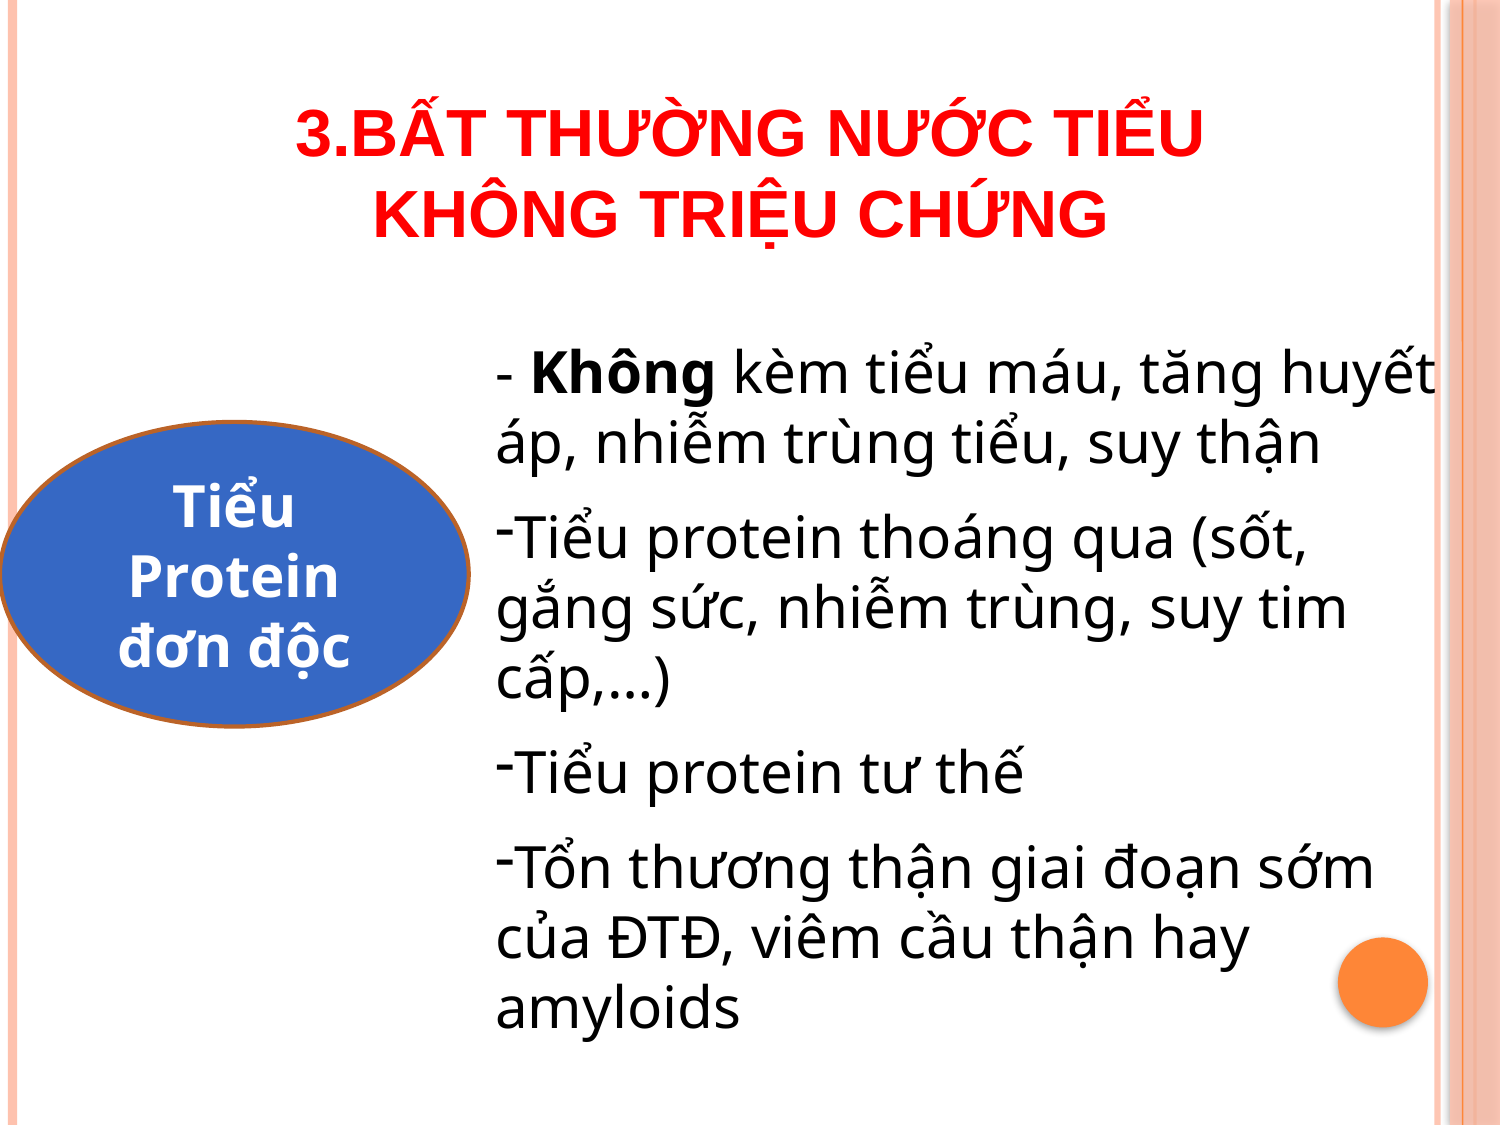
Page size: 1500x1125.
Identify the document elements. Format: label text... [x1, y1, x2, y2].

text_box Tiểu Protein đơn độc [0, 419, 471, 729]
title 3.BẤT THƯỜNG NƯỚC TIỂU KHÔNG TRIỆU CHỨNG [128, 70, 1354, 258]
text_box - Không kèm tiểu máu, tăng huyết áp, nhiễm trùng tiểu, suy thận Tiểu protein thoáng qua (sốt, gắng sức, nhiễm trùng, suy tim cấp,…) Tiểu protein tư thế Tổn thương thận giai đoạn sớm của ĐTĐ, viêm cầu thận hay amyloids [480, 328, 1465, 1125]
